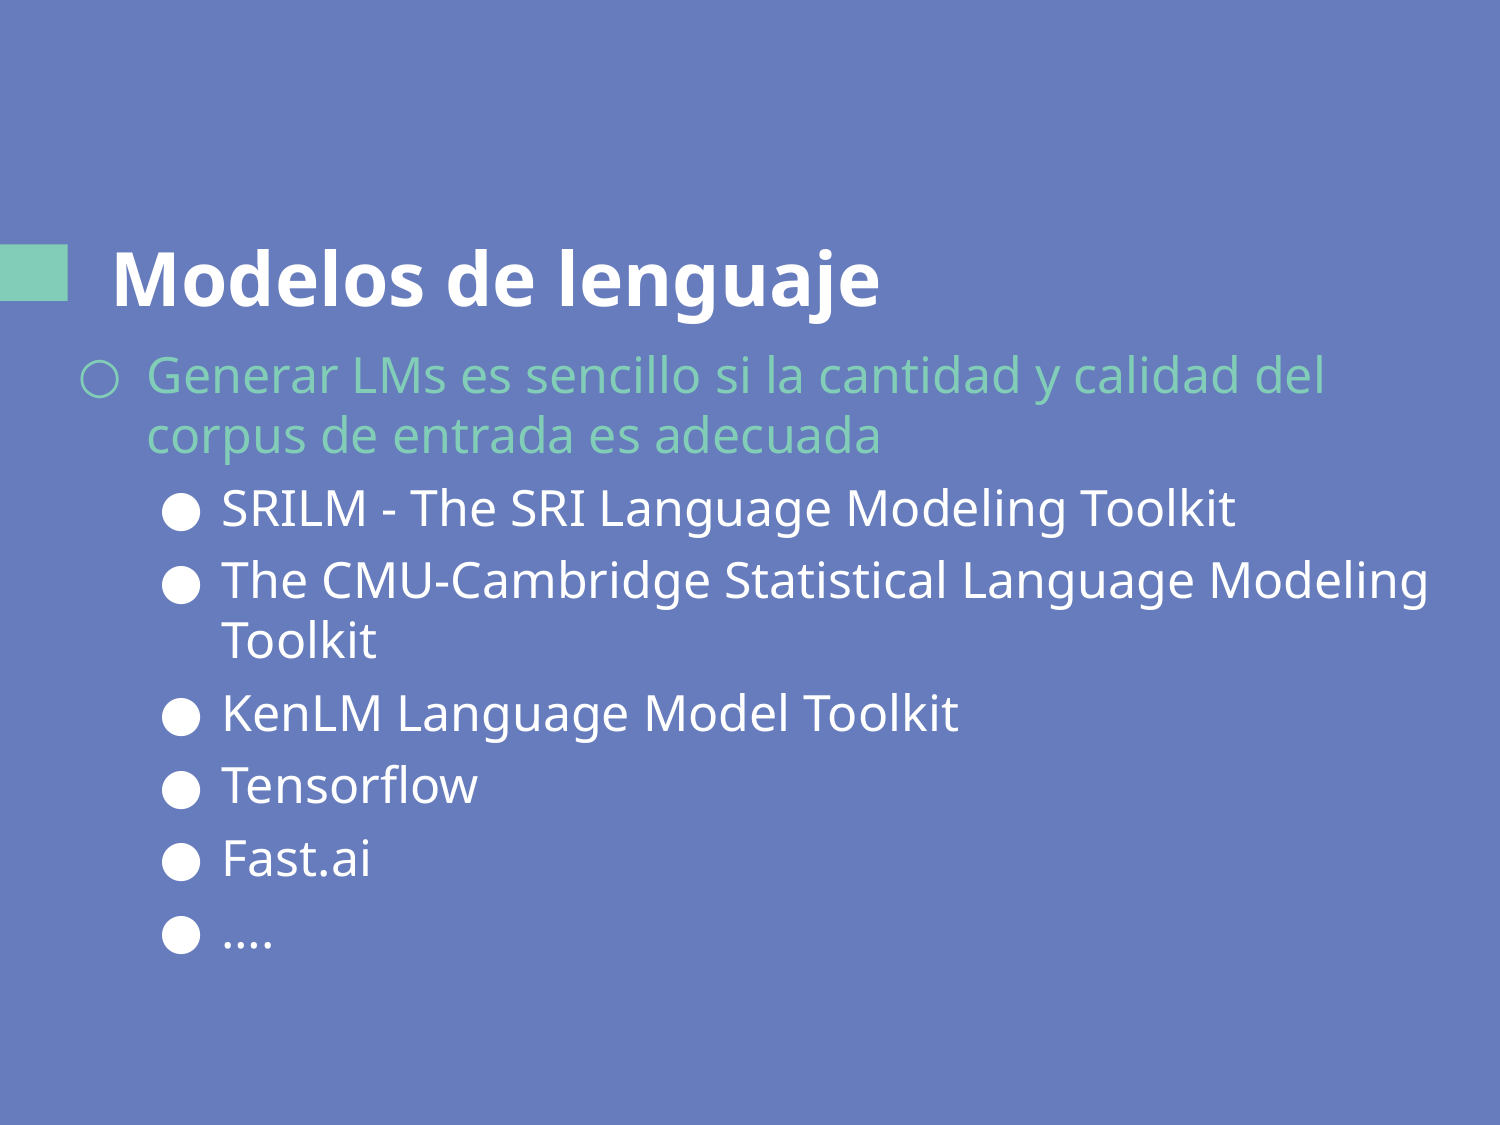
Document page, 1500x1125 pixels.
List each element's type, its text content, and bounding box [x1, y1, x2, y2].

title Modelos de lenguaje [99, 154, 1411, 332]
list Generar LMs es sencillo si la cantidad y calidad del corpus de entrada es adecuada SRILM - The SRI Language Modeling Toolkit The CMU-Cambridge Statistical Language Modeling Toolkit KenLM Language Model Toolkit Tensorflow Fast.ai …. [60, 332, 1459, 1101]
